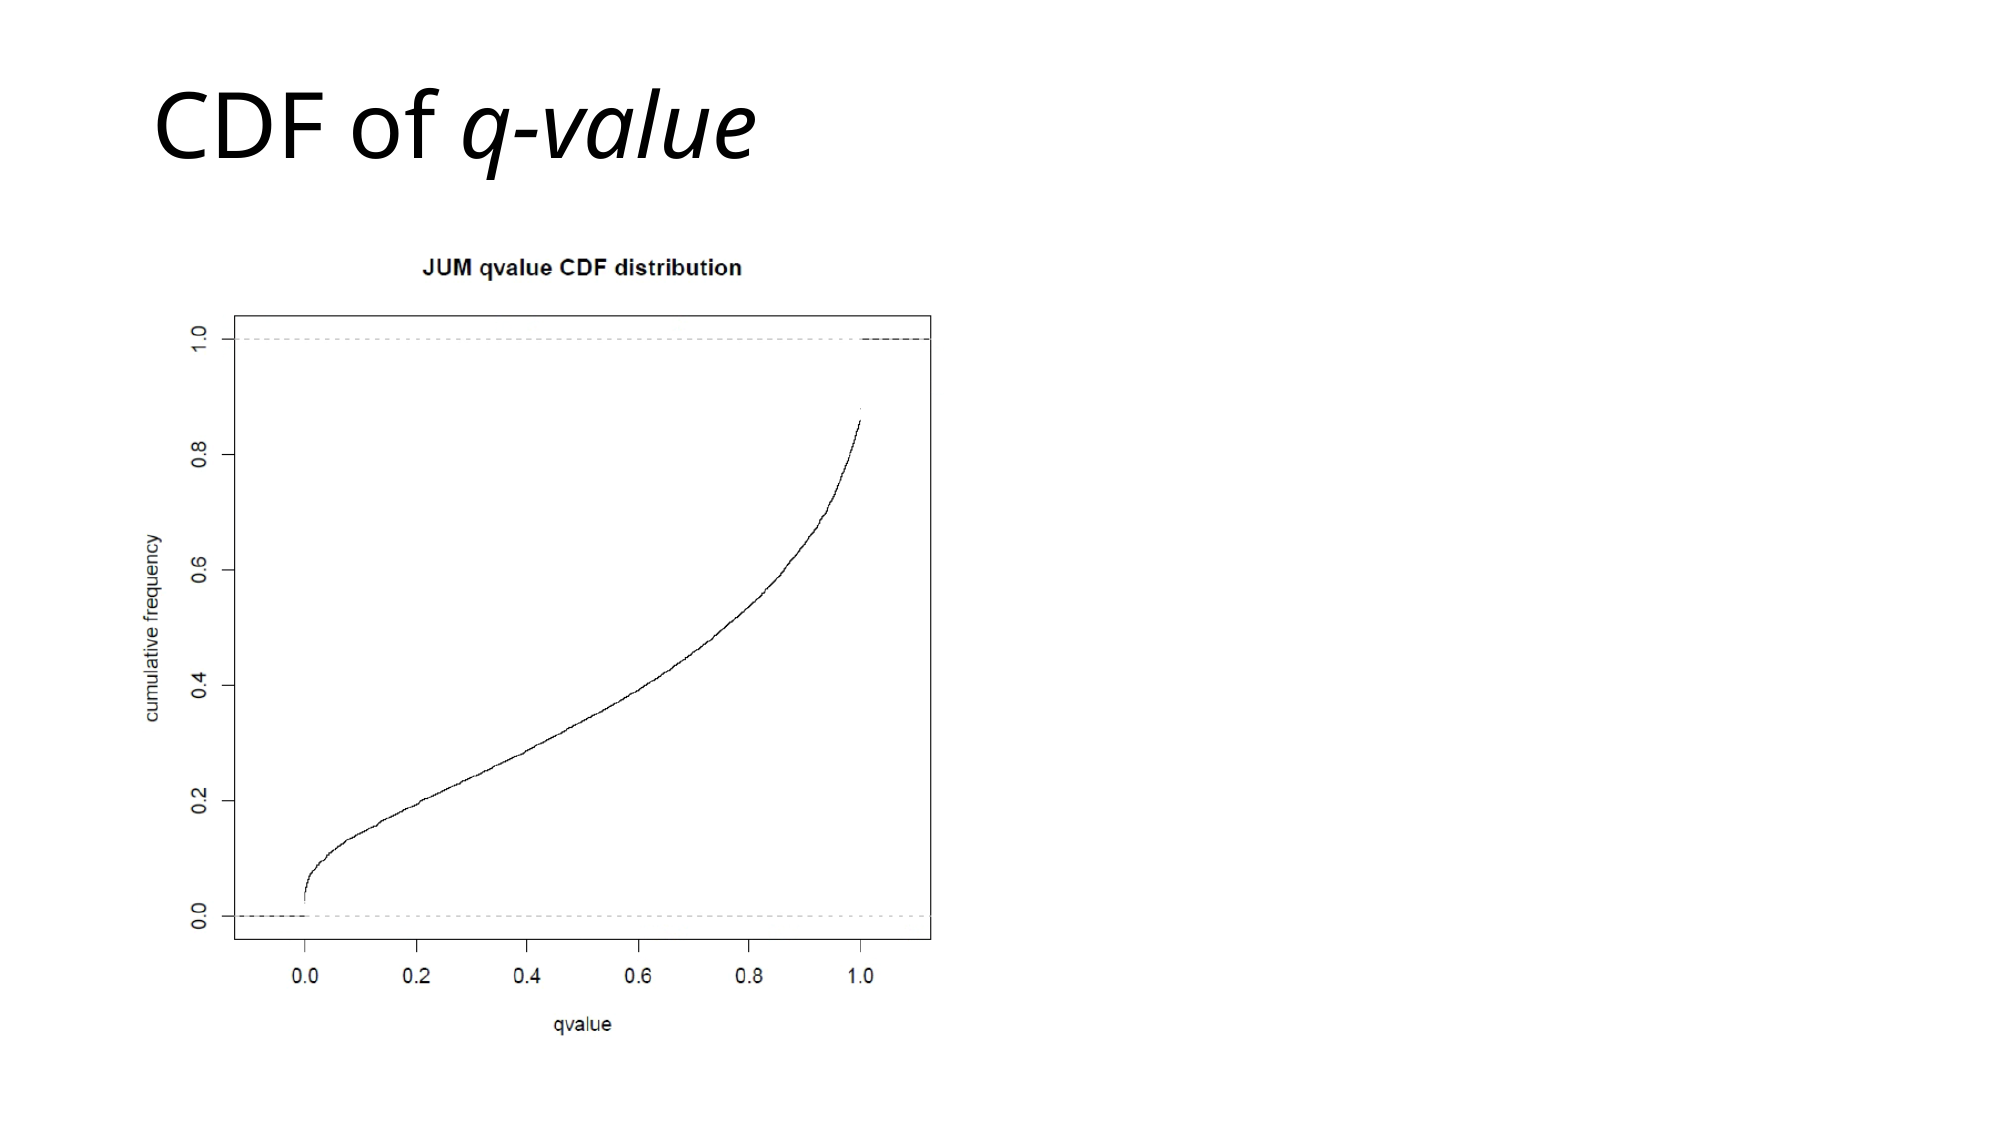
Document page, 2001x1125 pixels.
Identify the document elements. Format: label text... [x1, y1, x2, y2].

picture [137, 252, 944, 1049]
title CDF of q-value [137, 66, 1863, 191]
